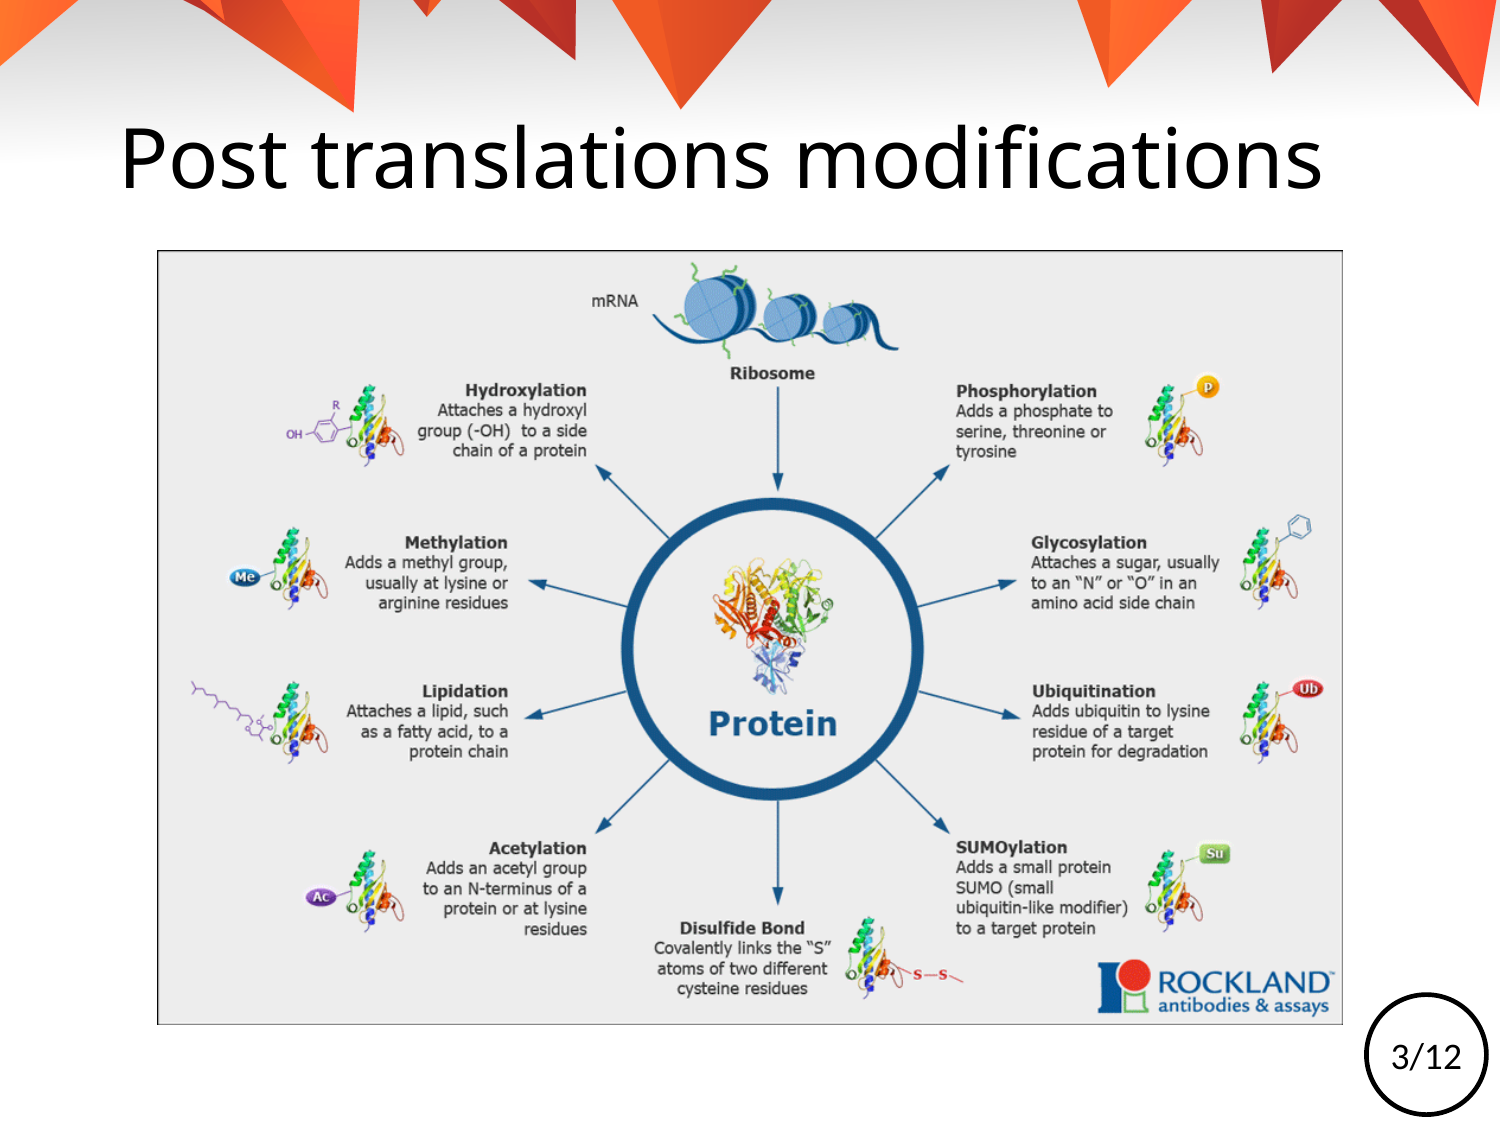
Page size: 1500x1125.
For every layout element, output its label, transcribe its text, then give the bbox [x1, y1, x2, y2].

picture [0, 0, 1500, 1125]
title Post translations modifications [103, 51, 1397, 272]
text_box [1366, 994, 1487, 1115]
